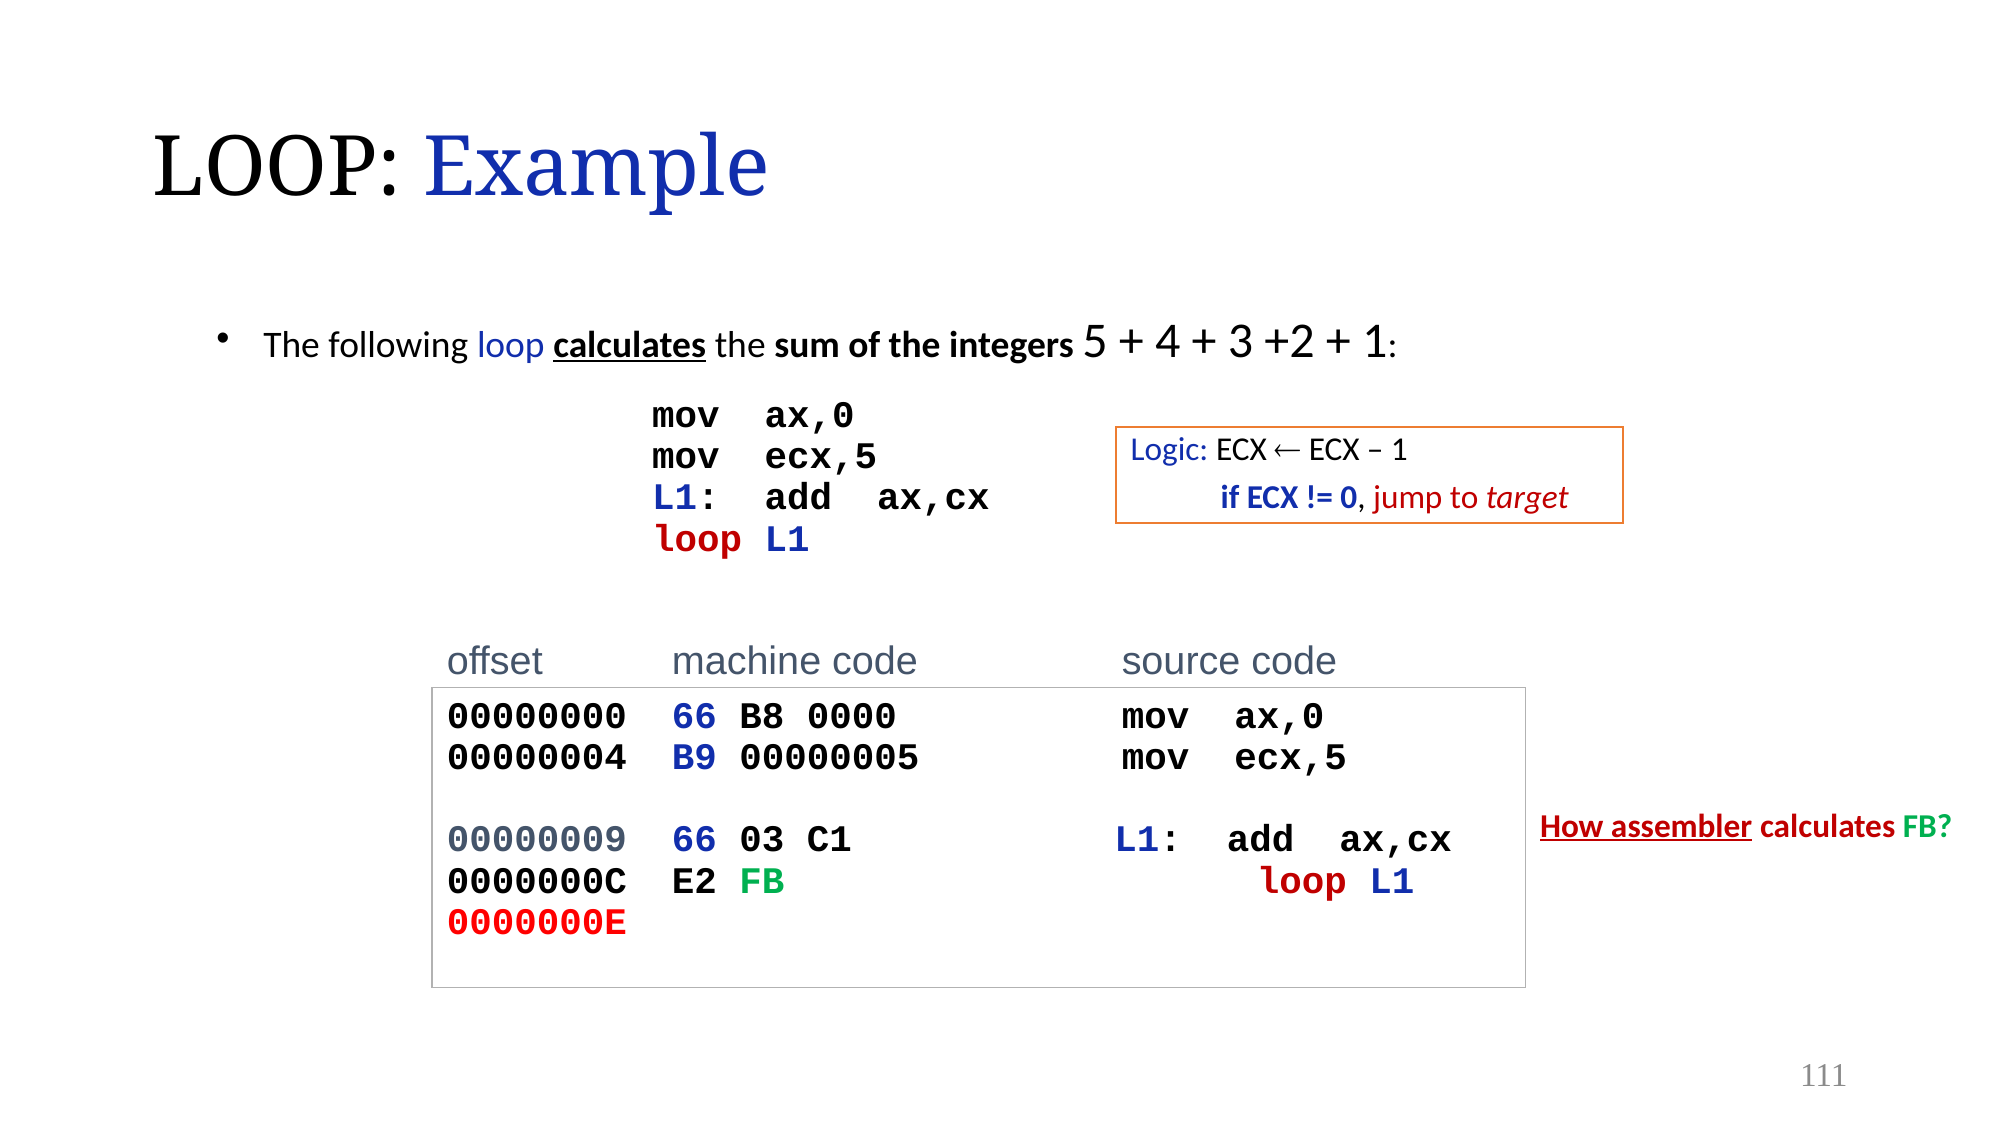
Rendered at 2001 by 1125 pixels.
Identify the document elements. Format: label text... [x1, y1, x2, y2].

text_box mov ax,0 mov ecx,5 L1: add ax,cx loop L1 [637, 401, 1058, 563]
title LOOP: Example [137, 59, 1863, 278]
text_box Logic: ECX  ECX – 1 if ECX != 0, jump to target [1115, 426, 1624, 524]
slide_number 111 [1412, 1042, 1863, 1103]
text_box The following loop calculates the sum of the integers 5 + 4 + 3 +2 + 1: [201, 284, 1558, 390]
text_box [432, 612, 1994, 988]
